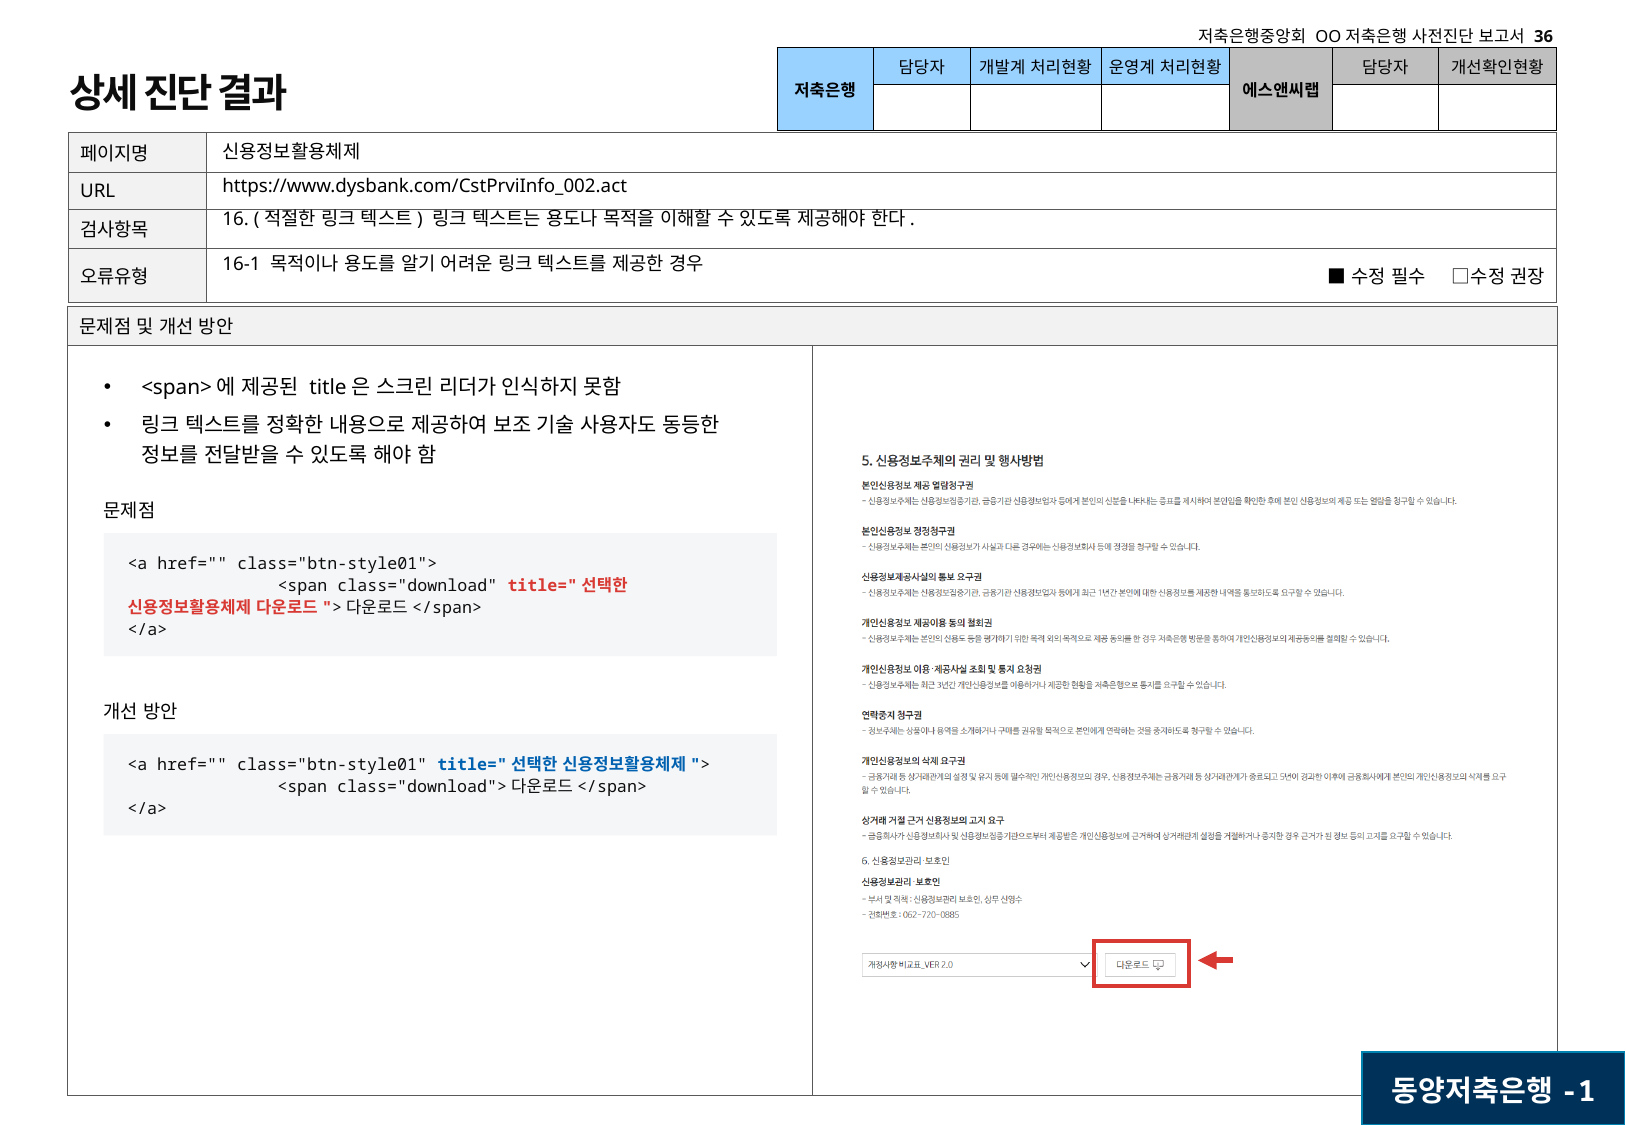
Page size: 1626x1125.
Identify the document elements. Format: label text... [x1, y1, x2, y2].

table_header 에스앤씨랩 [1230, 48, 1332, 130]
table_cell [1333, 85, 1438, 130]
picture [847, 444, 1522, 990]
table_header 담당자 [874, 48, 970, 84]
table_header 저축은행 [778, 48, 873, 130]
list <span>에 제공된 title은 스크린 리더가 인식하지 못함 링크 텍스트를 정확한 내용으로 제공하여 보조 기술 사용자도 동등한 정보를 전달받을 수 있도록 해야 함 [103, 368, 778, 498]
list 16. (적절한 링크 텍스트) 링크 텍스트는 용도나 목적을 이해할 수 있도록 제공해야 한다. [207, 201, 1557, 236]
table_header 담당자 [1333, 48, 1438, 84]
table_header 개발계 처리현황 [971, 48, 1101, 84]
text_box 동양저축은행-1 [1361, 1051, 1625, 1125]
list 16-1 목적이나 용도를 알기 어려운 링크 텍스트를 제공한 경우 [207, 235, 1293, 291]
table_cell [1102, 85, 1229, 130]
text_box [103, 498, 778, 657]
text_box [103, 699, 777, 836]
title 상세 진단 결과 [69, 72, 777, 117]
list https://www.dysbank.com/CstPrviInfo_002.act [207, 167, 1557, 201]
table_cell [971, 85, 1101, 130]
table_cell [1439, 85, 1556, 130]
table_header 운영계 처리현황 [1102, 48, 1229, 84]
list 신용정보활용체제 [207, 133, 1557, 167]
table_cell [874, 85, 970, 130]
table_header 개선확인현황 [1439, 48, 1556, 84]
